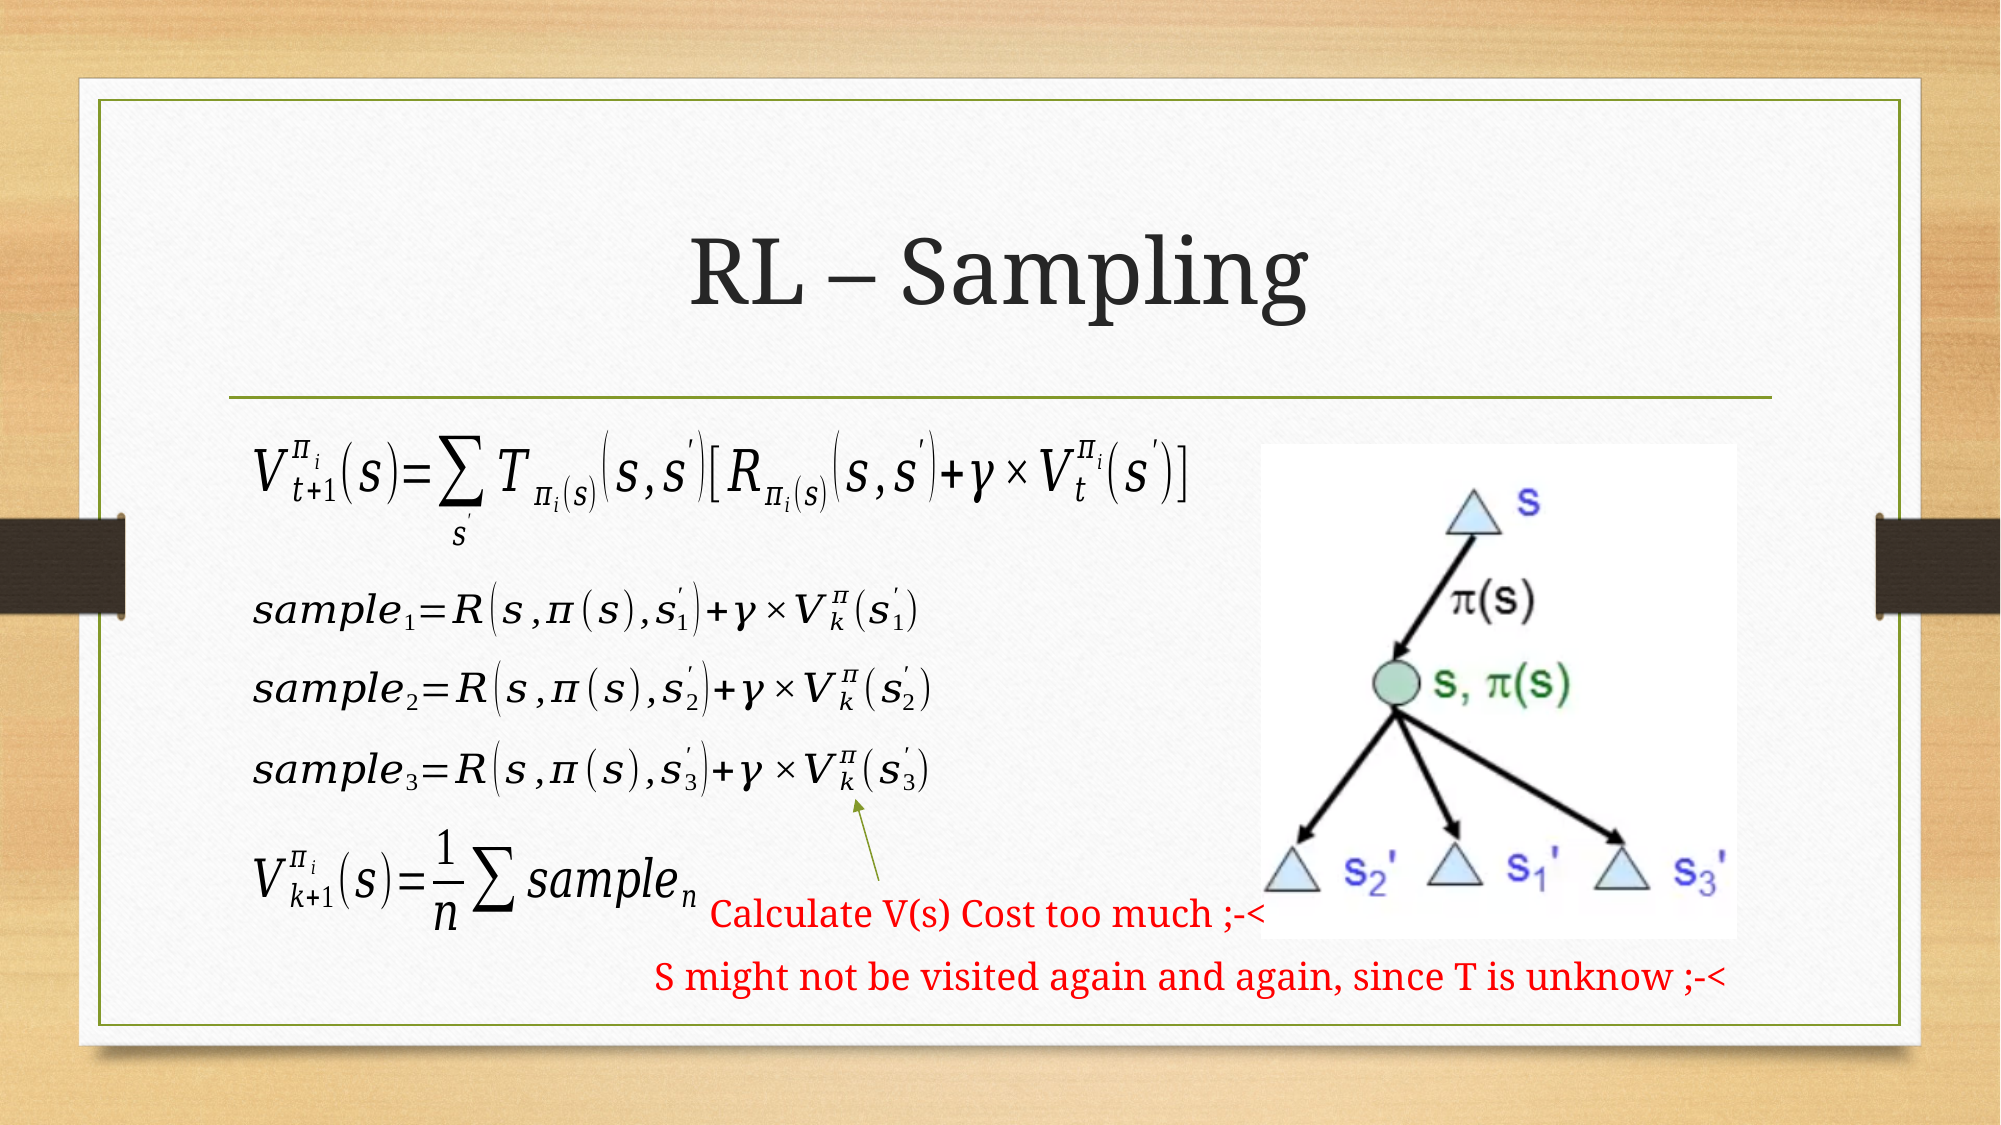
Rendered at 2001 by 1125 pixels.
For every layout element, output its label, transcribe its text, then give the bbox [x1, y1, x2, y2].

text_box S might not be visited again and again, since T is unknow ;-< [639, 945, 1743, 1006]
text_box Calculate V(s) Cost too much ;-< [694, 882, 1282, 943]
title RL – Sampling [212, 161, 1788, 375]
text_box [855, 798, 880, 882]
picture [0, 0, 2001, 1125]
